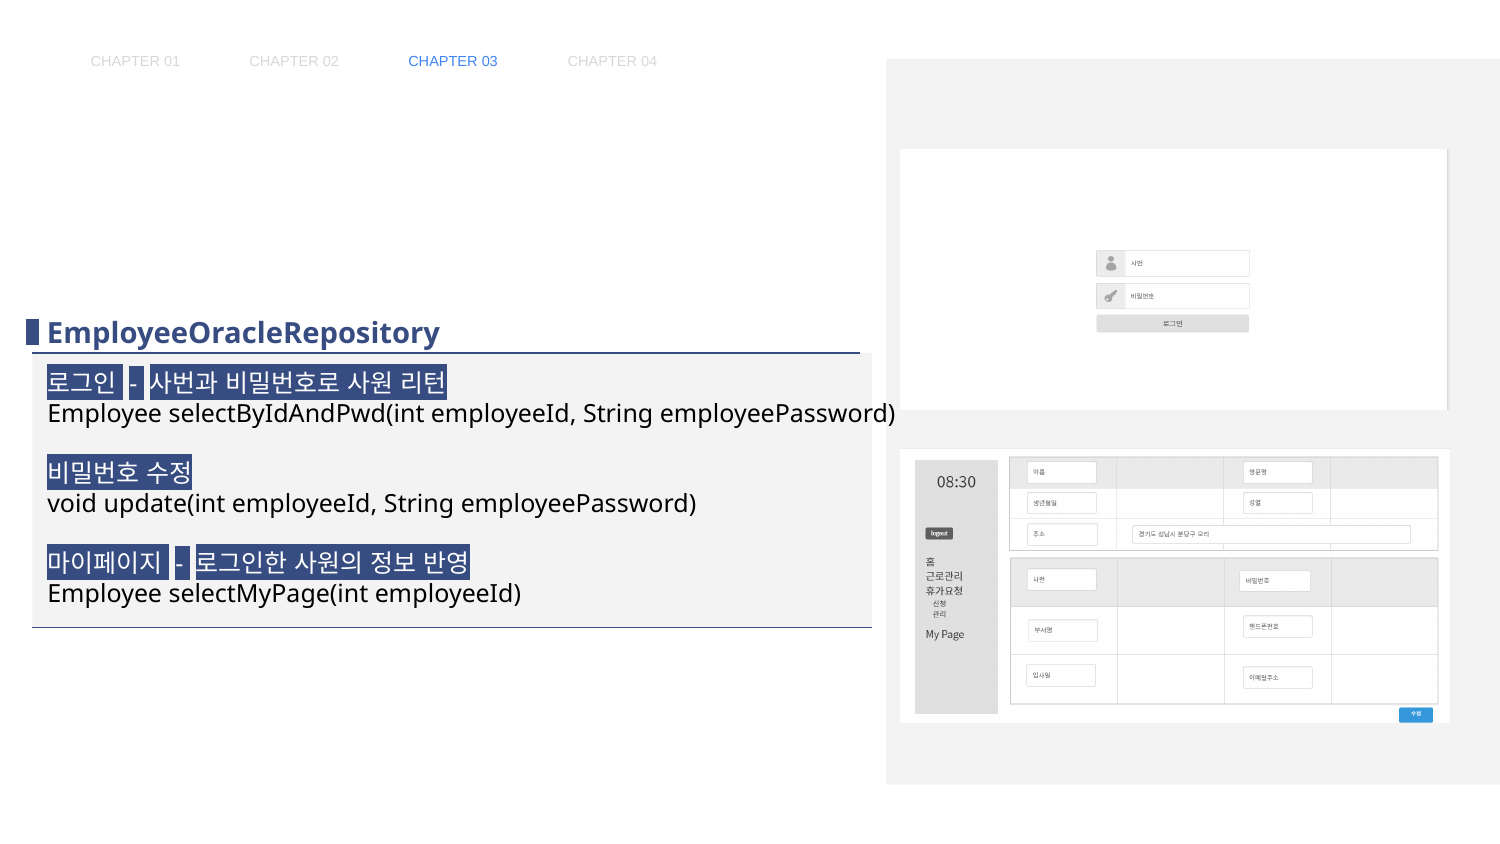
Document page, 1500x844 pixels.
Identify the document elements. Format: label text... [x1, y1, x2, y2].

text_box 로그인 - 사번과 비밀번호로 사원 리턴 Employee selectByIdAndPwd(int employeeId, String employeePassword) 비밀번호 수정 void update(int employeeId, String employeePassword) 마이페이지 - 로그인한 사원의 정보 반영 Employee selectMyPage(int employeeId) [32, 352, 922, 653]
picture [900, 447, 1450, 723]
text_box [90, 46, 680, 76]
text_box EmployeeOracleRepository [31, 358, 529, 365]
text_box EmployeeOracleRepository [31, 299, 529, 351]
picture [900, 148, 1450, 410]
text_box [886, 58, 1500, 785]
